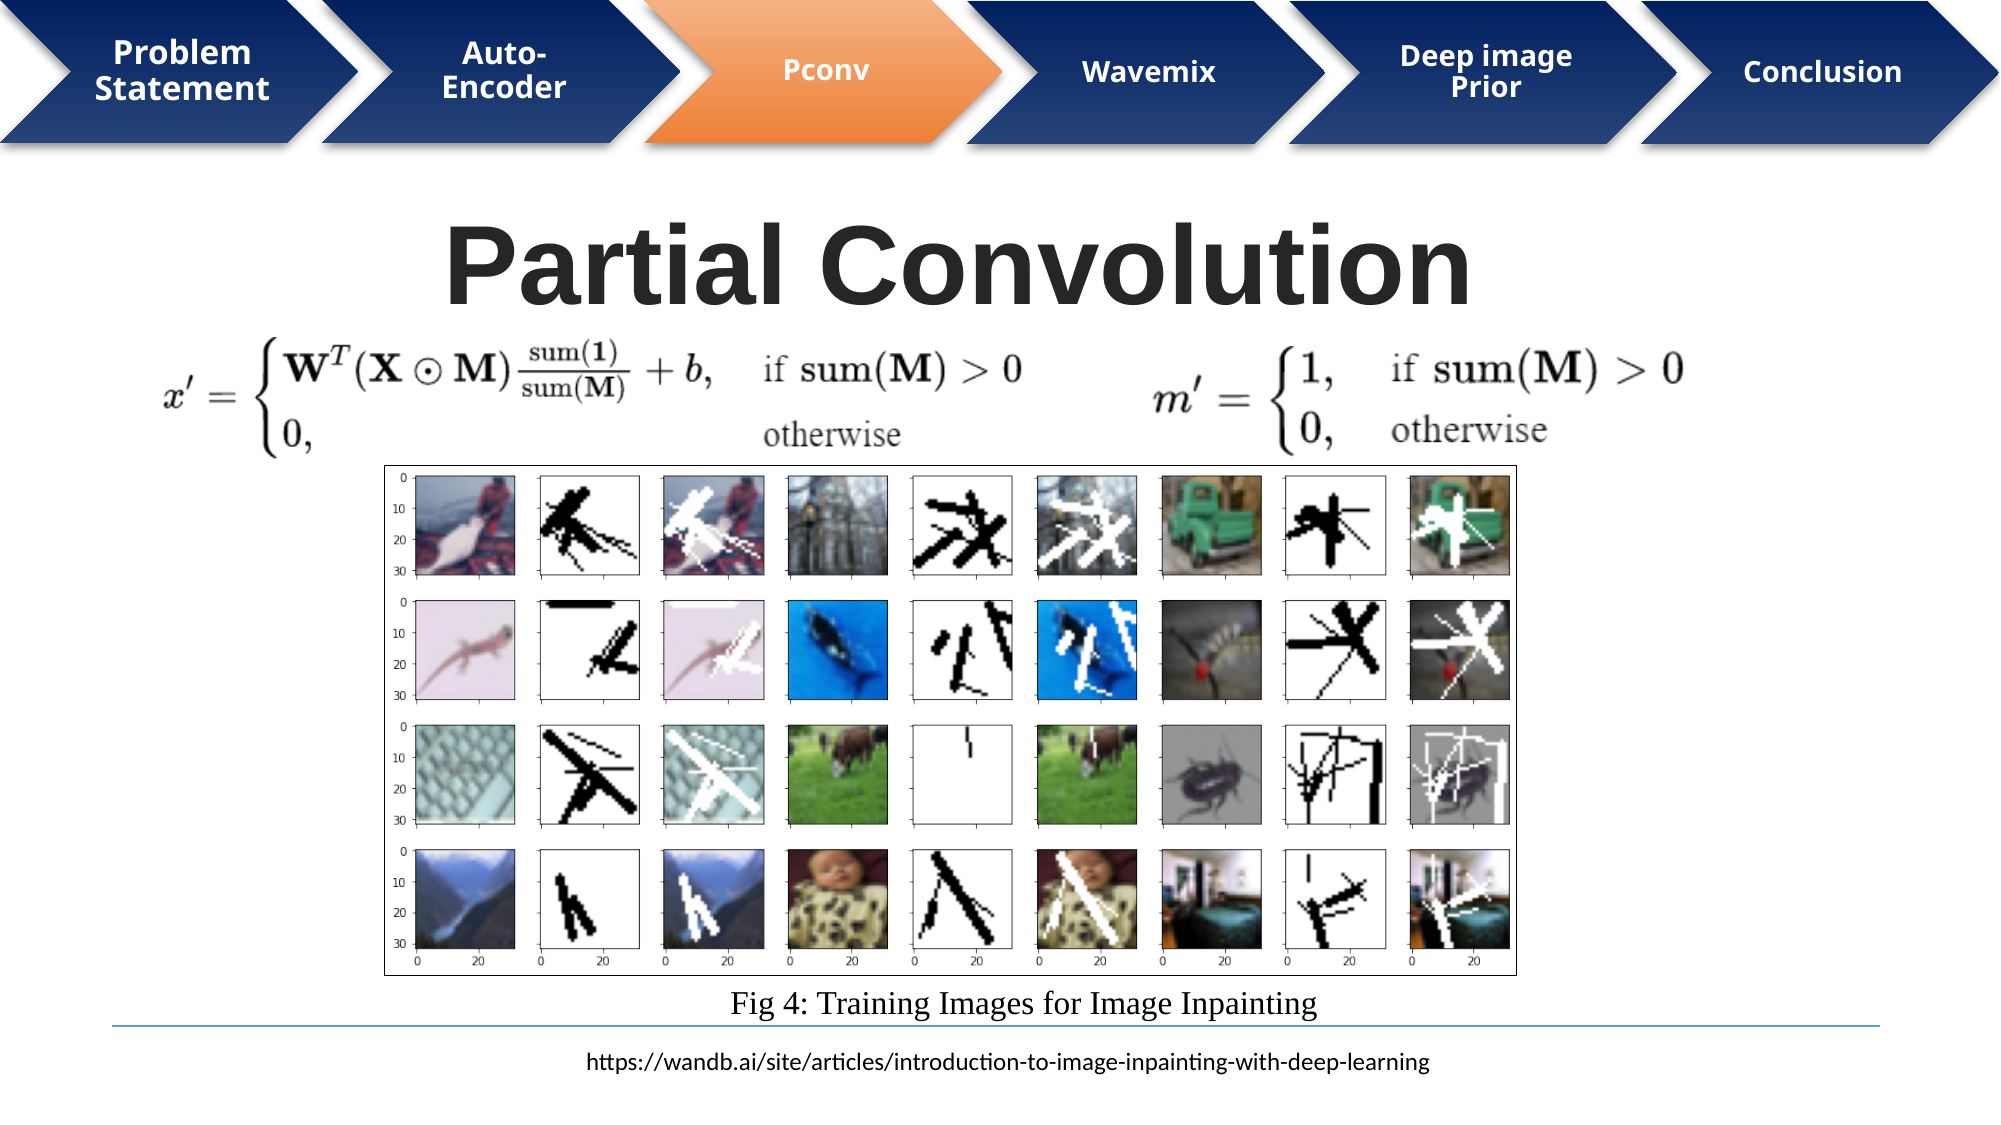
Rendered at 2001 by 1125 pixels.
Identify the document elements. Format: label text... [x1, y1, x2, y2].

text_box Partial Convolution [428, 215, 1491, 335]
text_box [0, 0, 2000, 204]
text_box Fig 4: Training Images for Image Inpainting [614, 989, 1435, 1025]
picture [146, 336, 1702, 977]
text_box https://wandb.ai/site/articles/introduction-to-image-inpainting-with-deep-learning [137, 1039, 1881, 1084]
